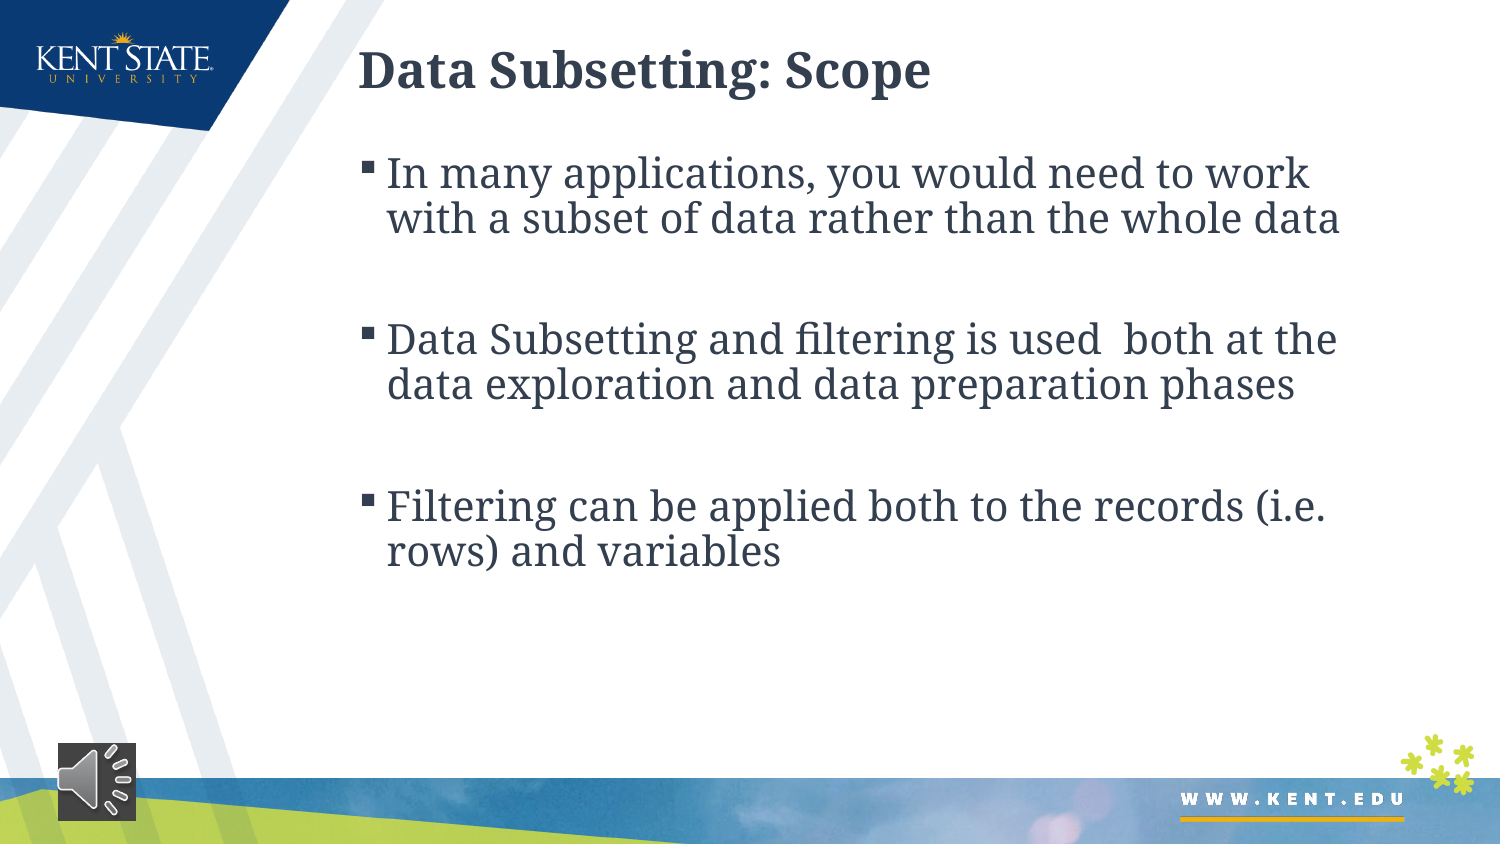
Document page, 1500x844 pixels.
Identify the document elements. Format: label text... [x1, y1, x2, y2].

list In many applications, you would need to work with a subset of data rather than the whole data Data Subsetting and filtering is used both at the data exploration and data preparation phases Filtering can be applied both to the records (i.e. rows) and variables [343, 145, 1364, 762]
picture [0, 0, 1500, 844]
title Data Subsetting: Scope [343, 0, 1475, 145]
